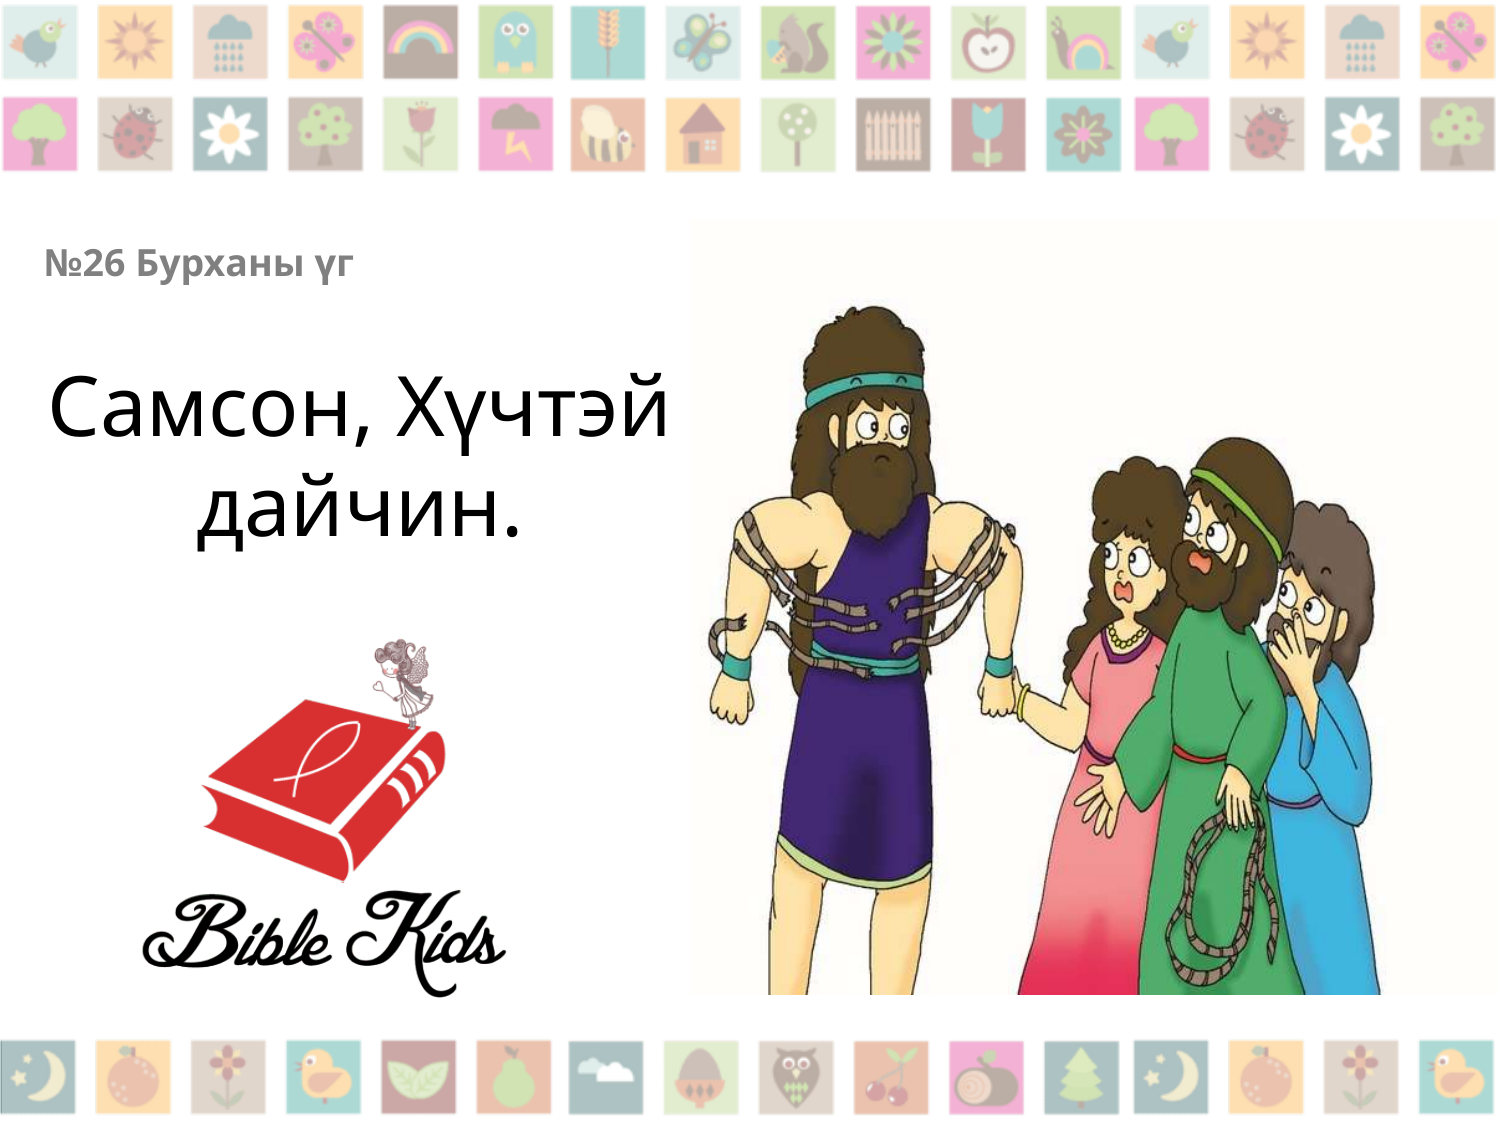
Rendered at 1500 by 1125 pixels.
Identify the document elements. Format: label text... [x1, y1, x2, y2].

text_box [0, 3, 1500, 181]
picture [690, 219, 1498, 996]
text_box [0, 1028, 1500, 1118]
picture [117, 600, 544, 1027]
text_box Самсон, Хүчтэй дайчин. [29, 345, 685, 561]
text_box №26 Бурханы үг [29, 231, 606, 292]
